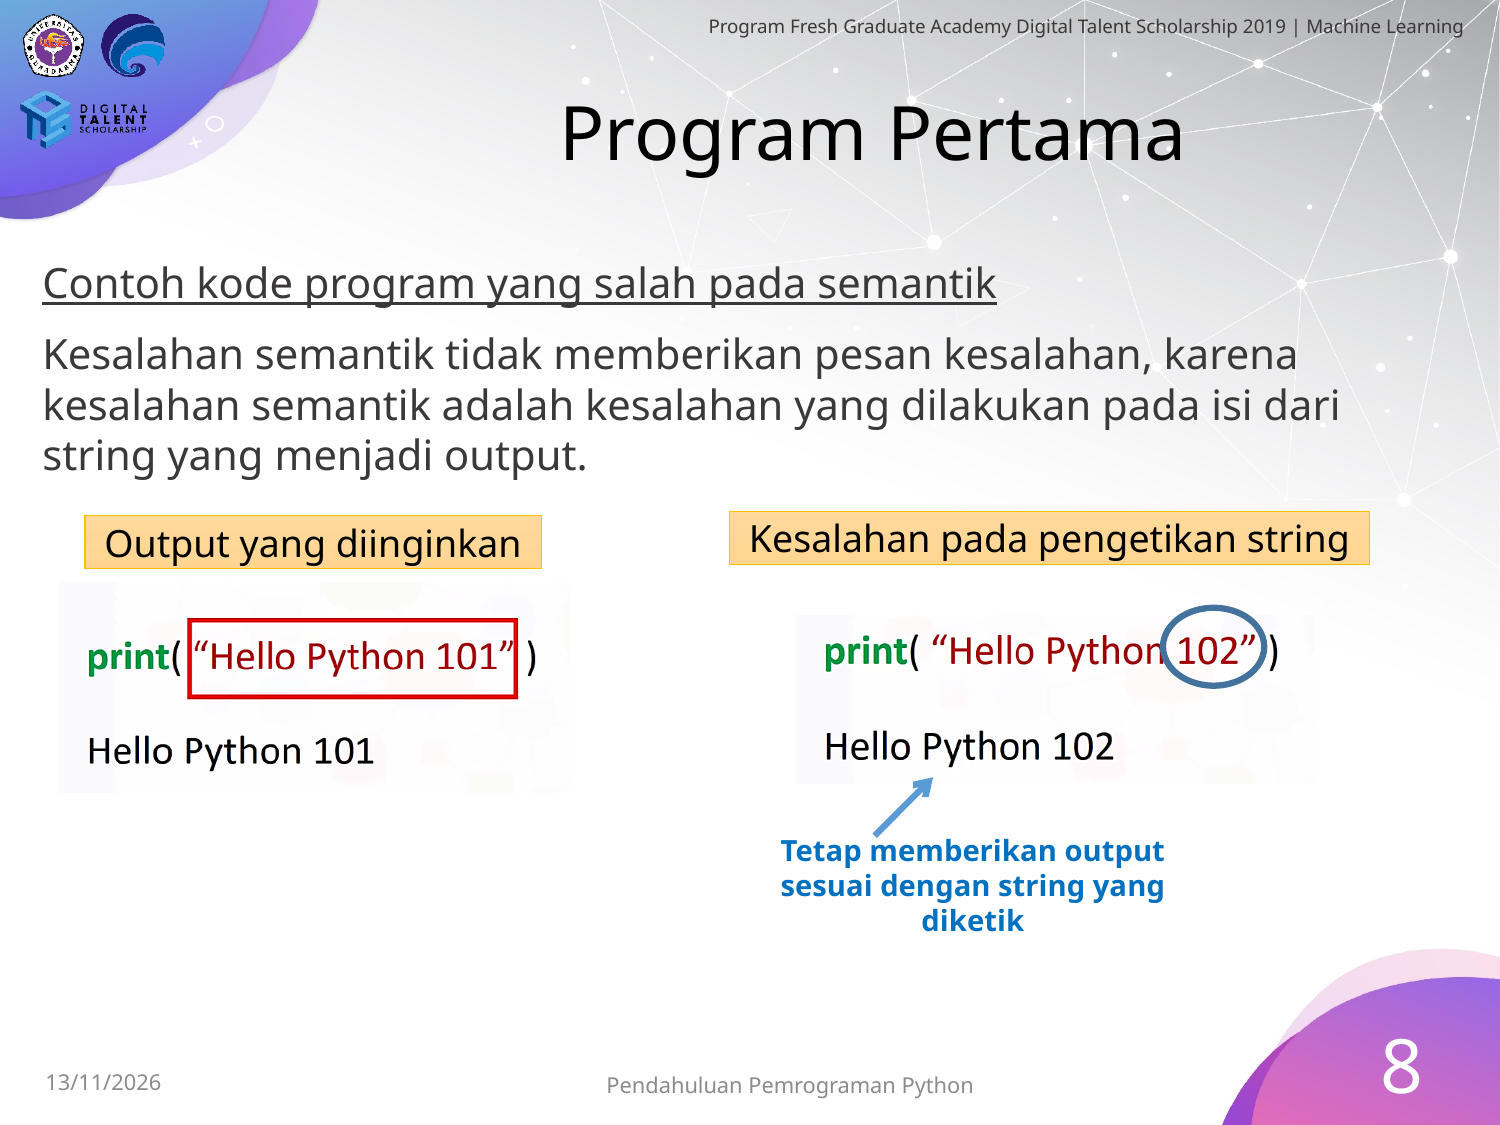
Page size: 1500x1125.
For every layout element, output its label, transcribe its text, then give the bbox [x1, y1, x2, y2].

text_box Contoh kode program yang salah pada semantik Kesalahan semantik tidak memberikan pesan kesalahan, karena kesalahan semantik adalah kesalahan yang dilakukan pada isi dari string yang menjadi output. [27, 235, 1474, 501]
text_box Tetap memberikan output sesuai dengan string yang diketik [722, 837, 1224, 932]
slide_number 8 [1327, 1025, 1477, 1115]
text_box Output yang diinginkan [84, 515, 542, 569]
picture [0, 0, 1500, 1125]
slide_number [30, 1053, 272, 1114]
text_box [1182, 606, 1246, 615]
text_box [874, 777, 934, 836]
footer Pendahuluan Pemrograman Python [386, 1055, 1195, 1114]
title Program Pertama [271, 66, 1477, 207]
text_box Kesalahan pada pengetikan string [729, 511, 1370, 565]
